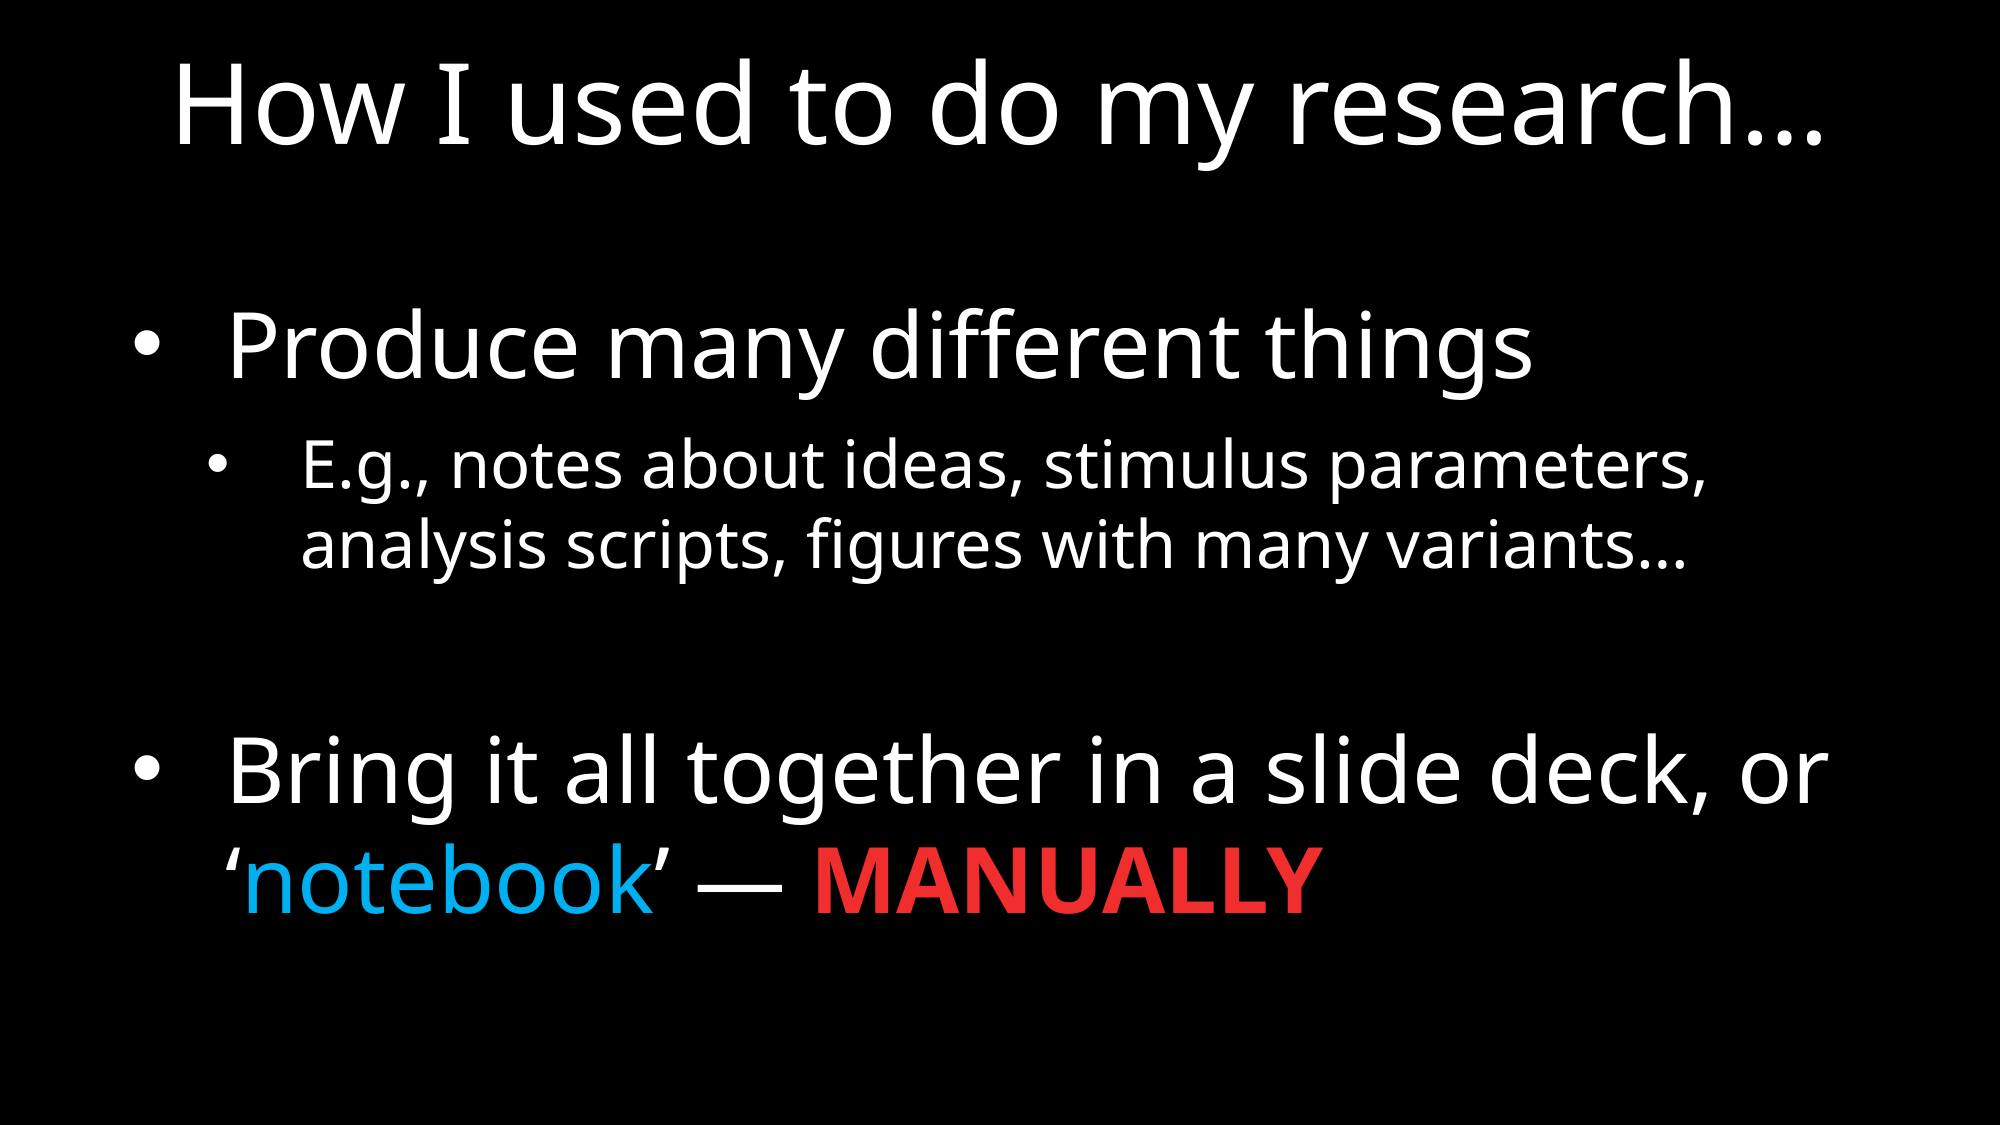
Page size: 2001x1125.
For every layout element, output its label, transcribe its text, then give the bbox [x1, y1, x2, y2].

text_box Produce many different things E.g., notes about ideas, stimulus parameters, analysis scripts, figures with many variants… Bring it all together in a slide deck, or ‘notebook’ — MANUALLY [116, 279, 1884, 940]
text_box How I used to do my research… [154, 24, 1846, 175]
